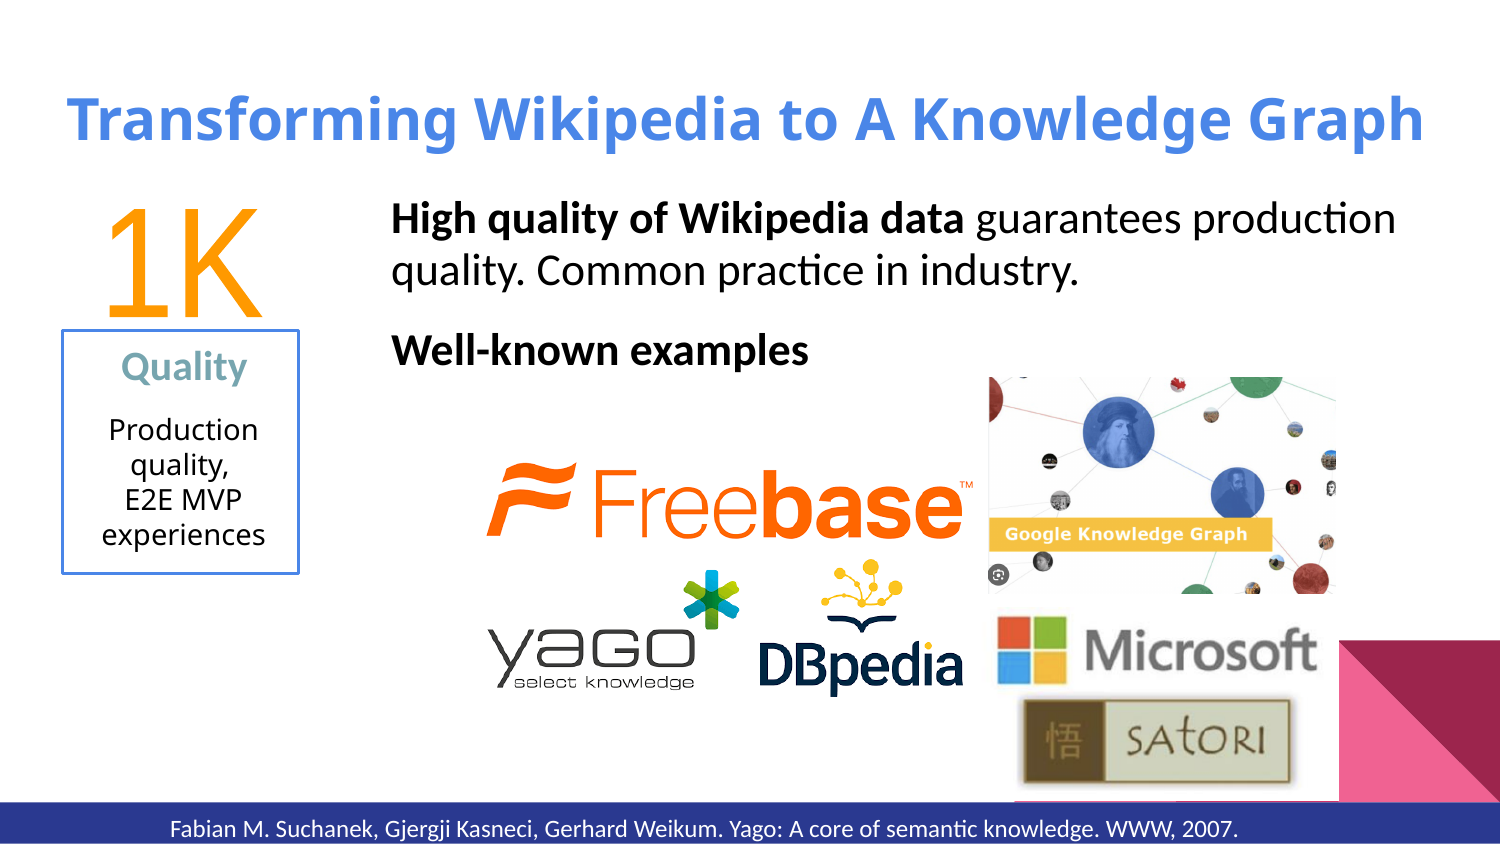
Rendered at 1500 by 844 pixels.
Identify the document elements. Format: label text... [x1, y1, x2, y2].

title Transforming Wikipedia to A Knowledge Graph [51, 67, 1500, 167]
picture [760, 558, 963, 697]
list High quality of Wikipedia data guarantees production quality. Common practice in industry. Well-known examples [376, 176, 1425, 364]
text_box [62, 567, 299, 574]
picture [480, 564, 748, 703]
picture [988, 377, 1336, 594]
picture [976, 598, 1339, 802]
picture [480, 454, 978, 546]
text_box Quality [51, 323, 318, 404]
text_box Production quality, E2E MVP experiences [55, 396, 313, 567]
text_box Fabian M. Suchanek, Gjergji Kasneci, Gerhard Weikum. Yago: A core of semantic knowledge. WWW, 2007. [154, 792, 1420, 844]
